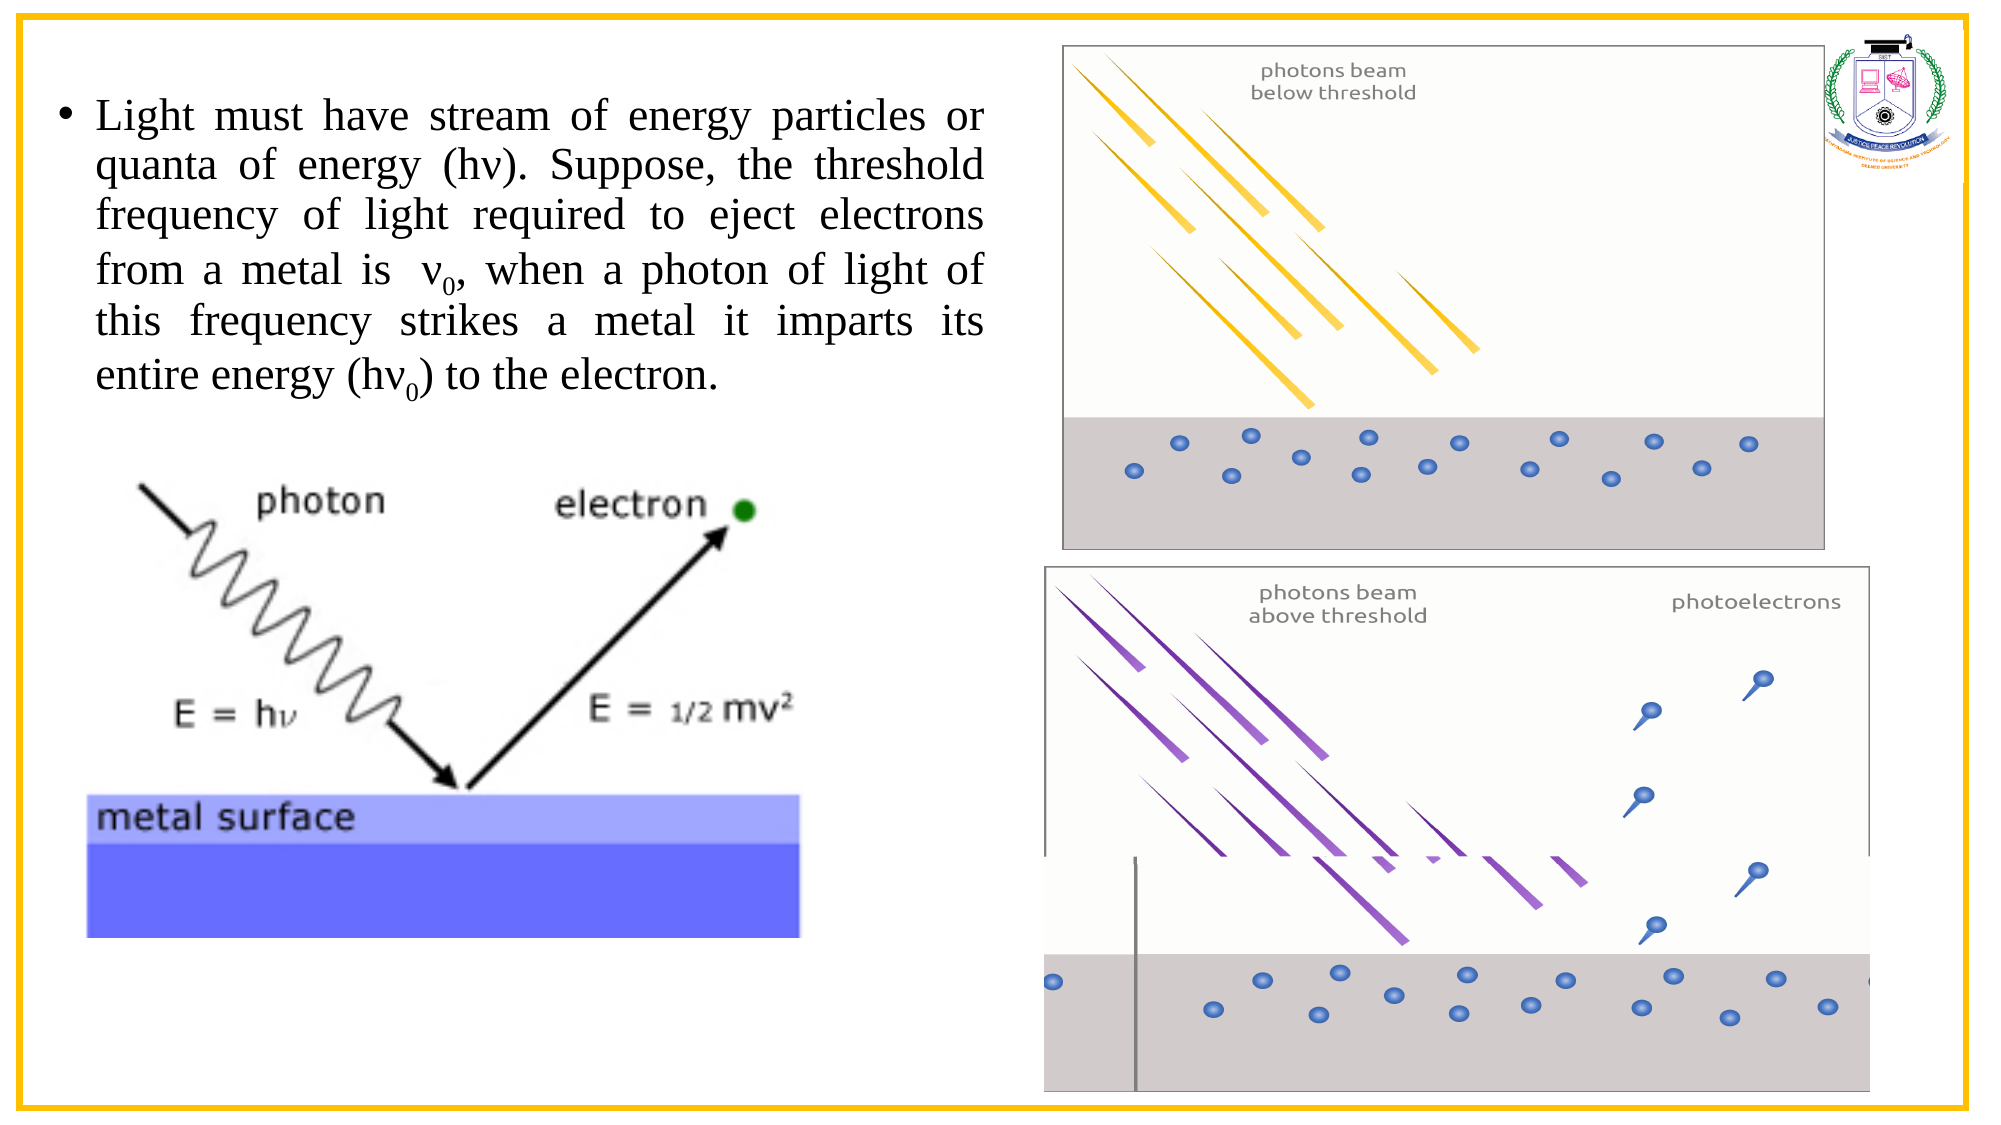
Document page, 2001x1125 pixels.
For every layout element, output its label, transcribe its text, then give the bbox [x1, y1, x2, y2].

picture [1044, 566, 1870, 1092]
text_box [18, 16, 1967, 1109]
picture [82, 456, 809, 938]
picture [1062, 30, 1964, 550]
text_box Light must have stream of energy particles or quanta of energy (hν). Suppose, the threshold frequency of light required to eject electrons from a metal is ν0, when a photon of light of this frequency strikes a metal it imparts its entire energy (hν0) to the electron. [43, 83, 1000, 320]
